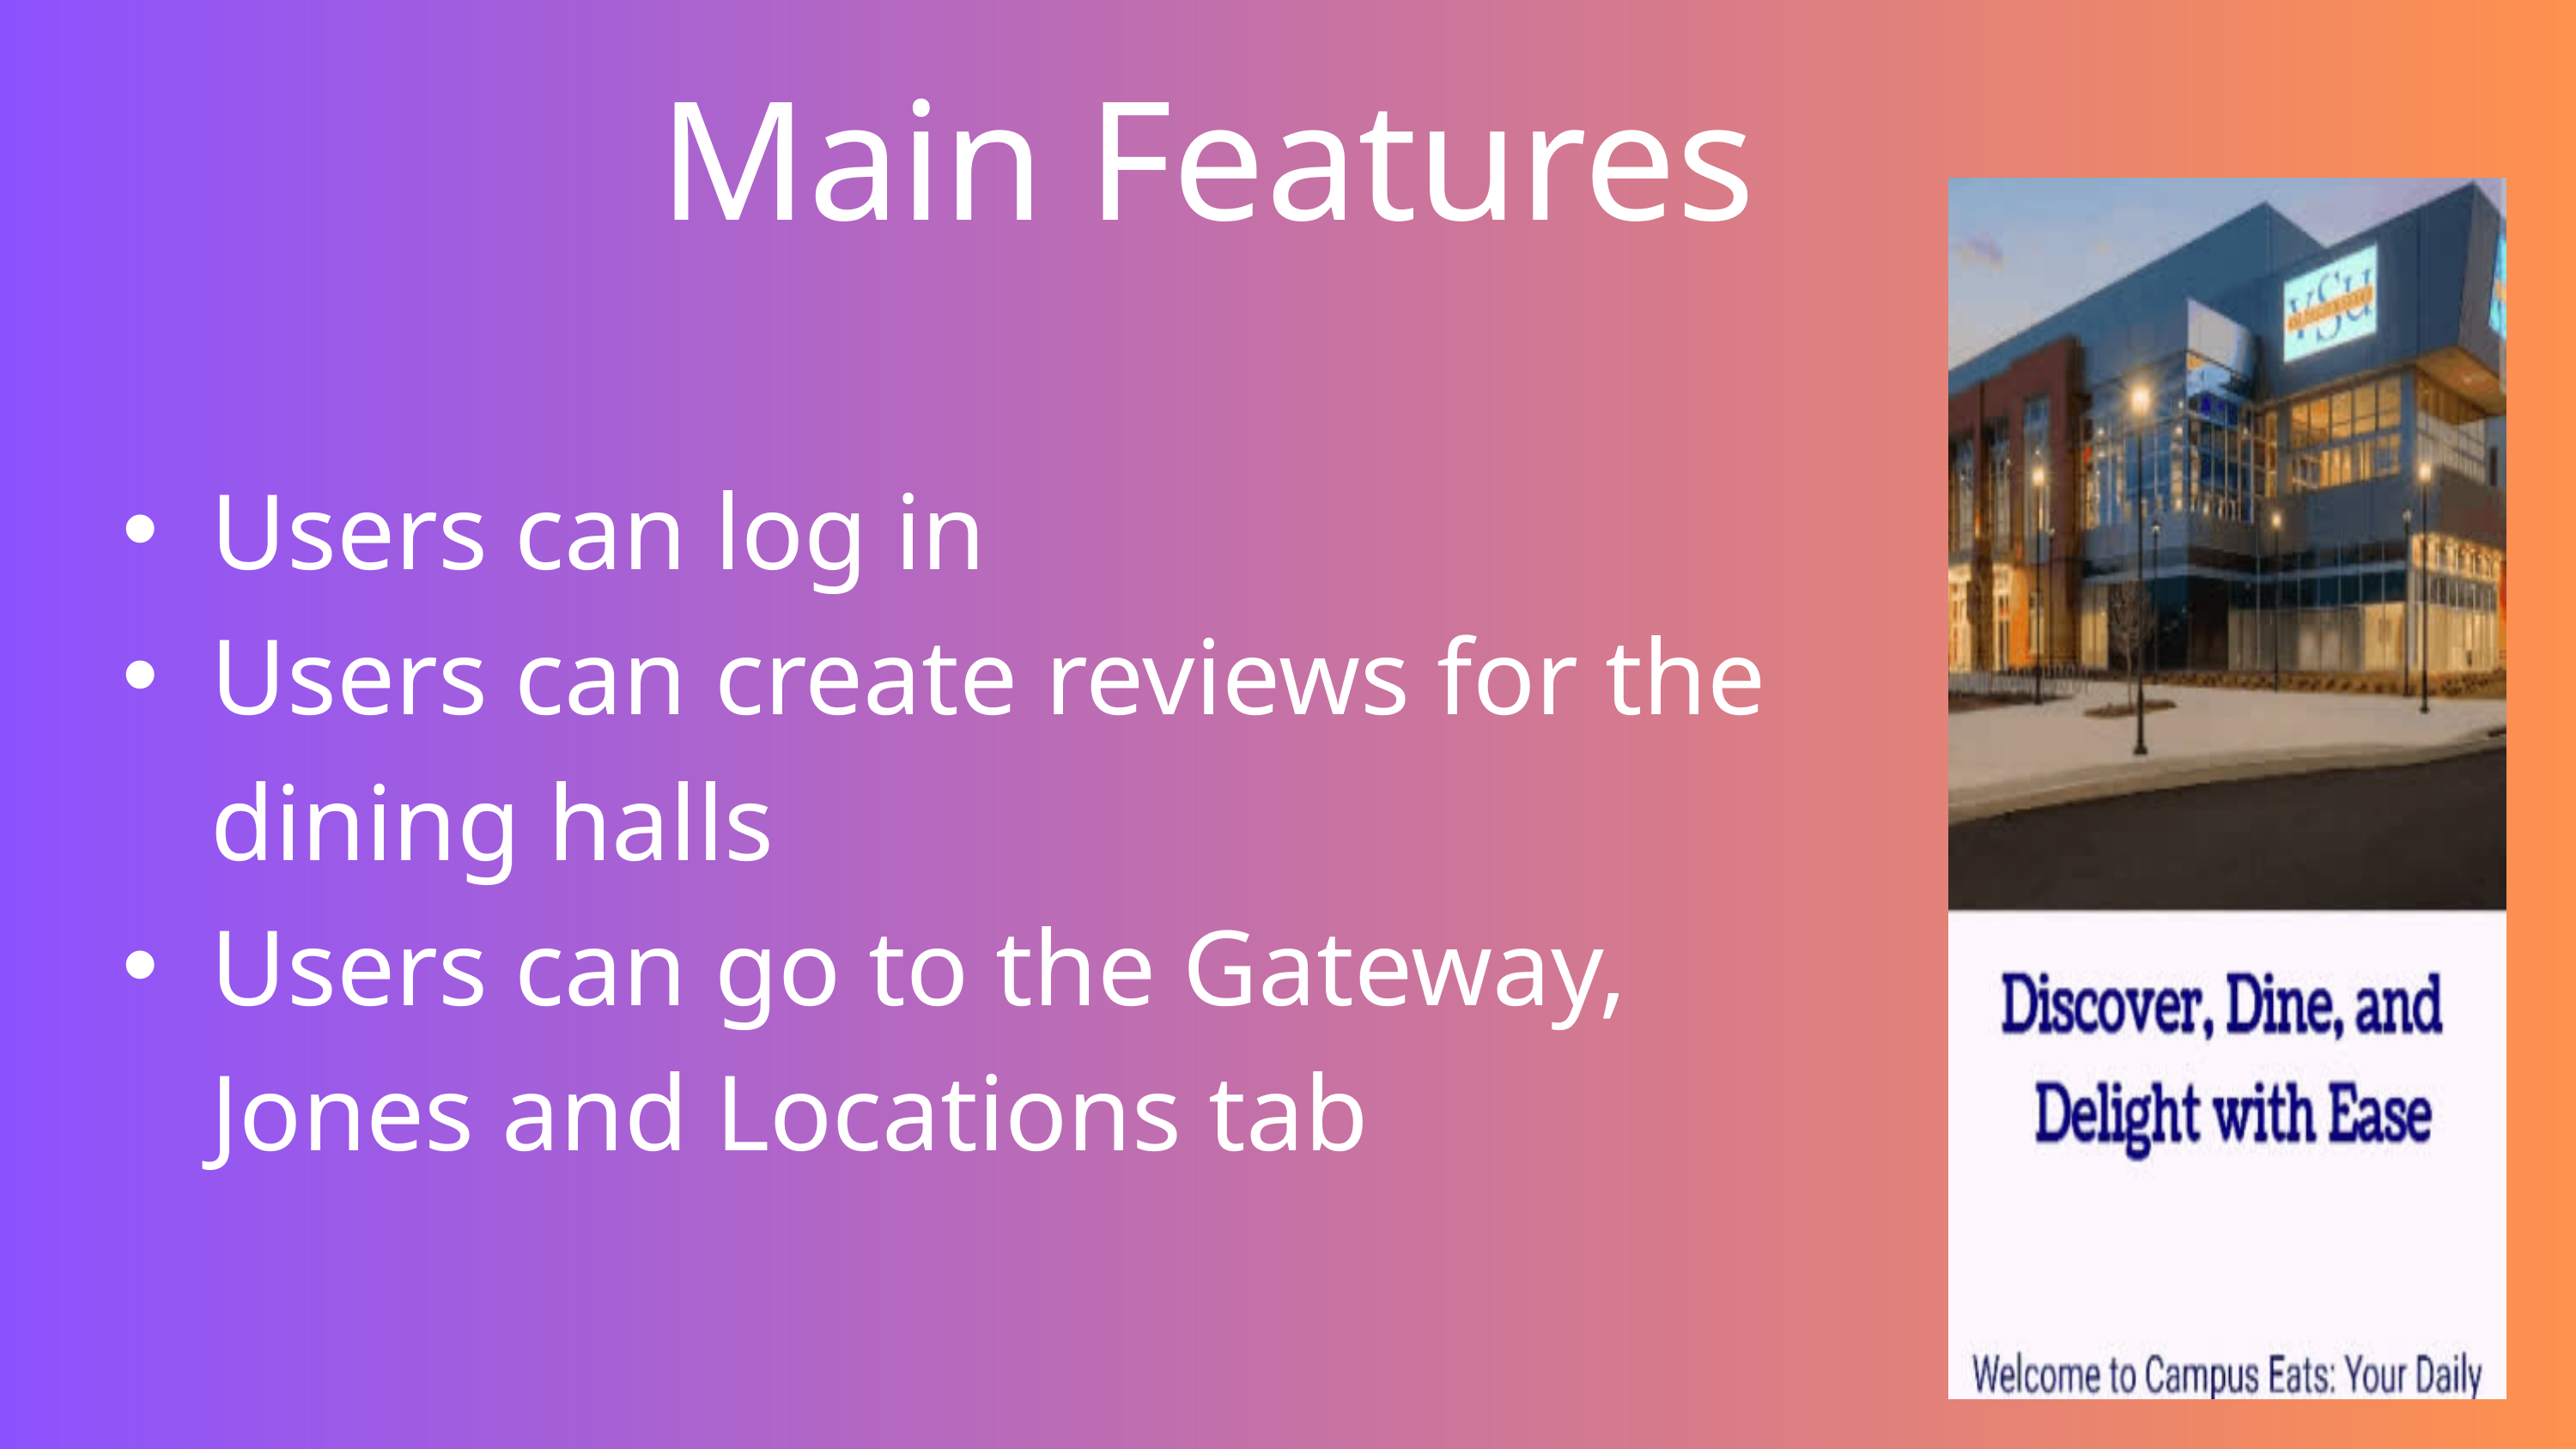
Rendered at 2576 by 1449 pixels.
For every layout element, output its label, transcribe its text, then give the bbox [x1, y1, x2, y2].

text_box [1947, 177, 2507, 1400]
text_box Users can log in Users can create reviews for the dining halls Users can go to the Gateway, Jones and Locations tab [34, 445, 1841, 1172]
text_box Main Features [637, 22, 1777, 253]
